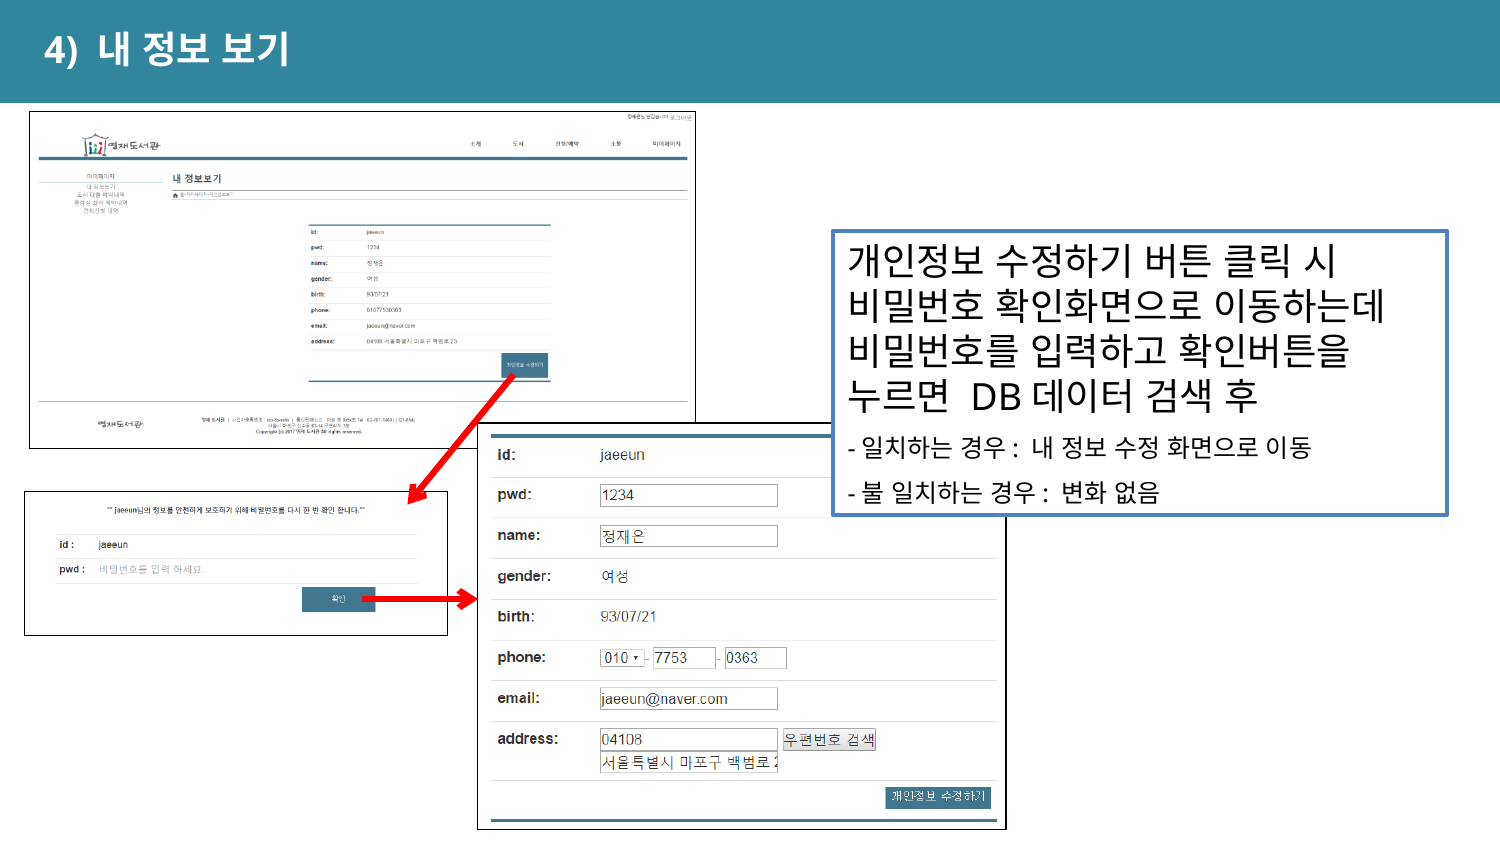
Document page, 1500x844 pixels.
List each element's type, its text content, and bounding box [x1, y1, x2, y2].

text_box 4) 내 정보 보기 [29, 18, 396, 79]
text_box 개인정보 수정하기 버튼 클릭 시 비밀번호 확인화면으로 이동하는데 비밀번호를 입력하고 확인버튼을 누르면 DB데이터 검색 후 -일치하는 경우: 내 정보 수정 화면으로 이동 -불 일치하는 경우: 변화 없음 [831, 229, 1449, 517]
text_box [0, 0, 1500, 105]
picture [24, 492, 448, 636]
picture [29, 111, 1006, 829]
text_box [407, 374, 514, 505]
